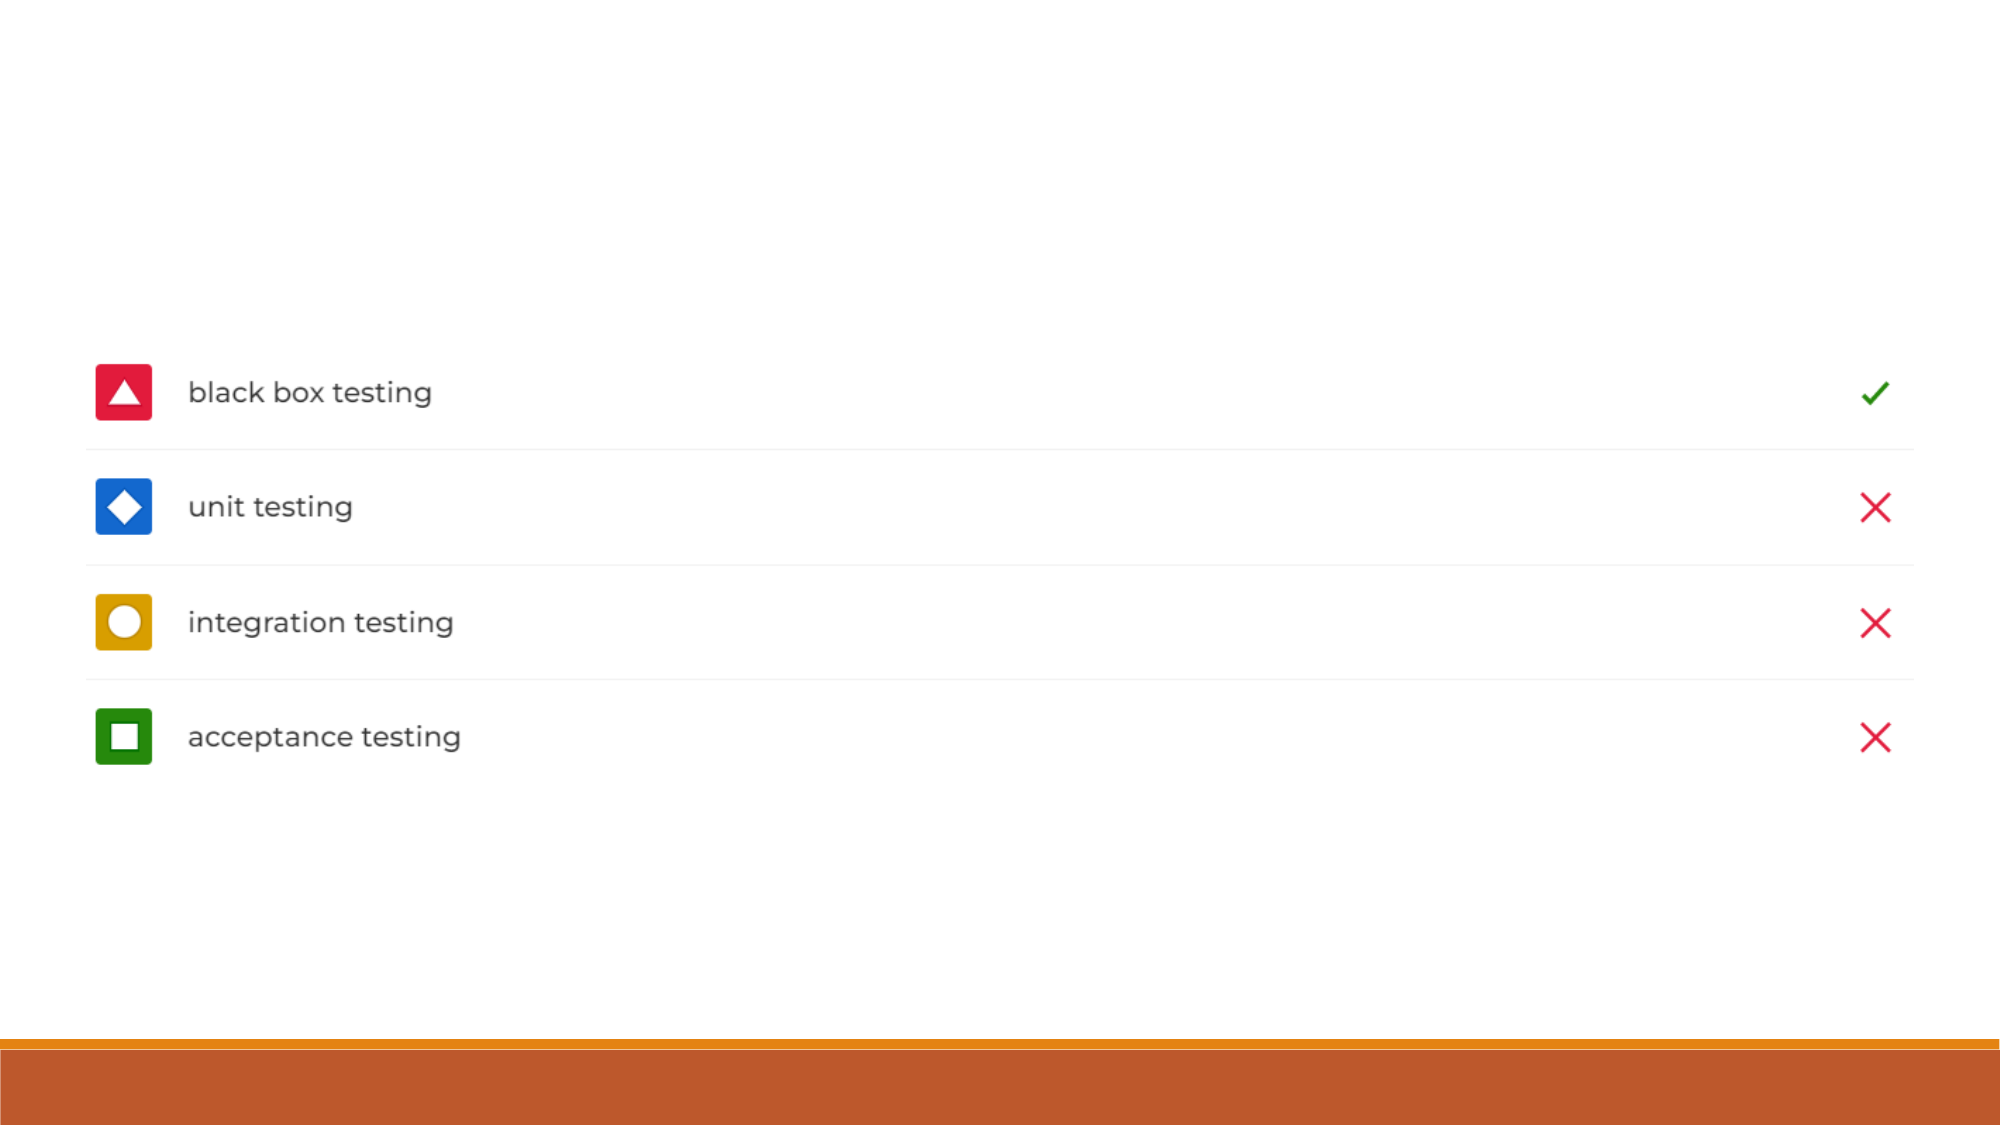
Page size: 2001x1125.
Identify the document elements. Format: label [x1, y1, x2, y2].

picture [85, 352, 1915, 773]
